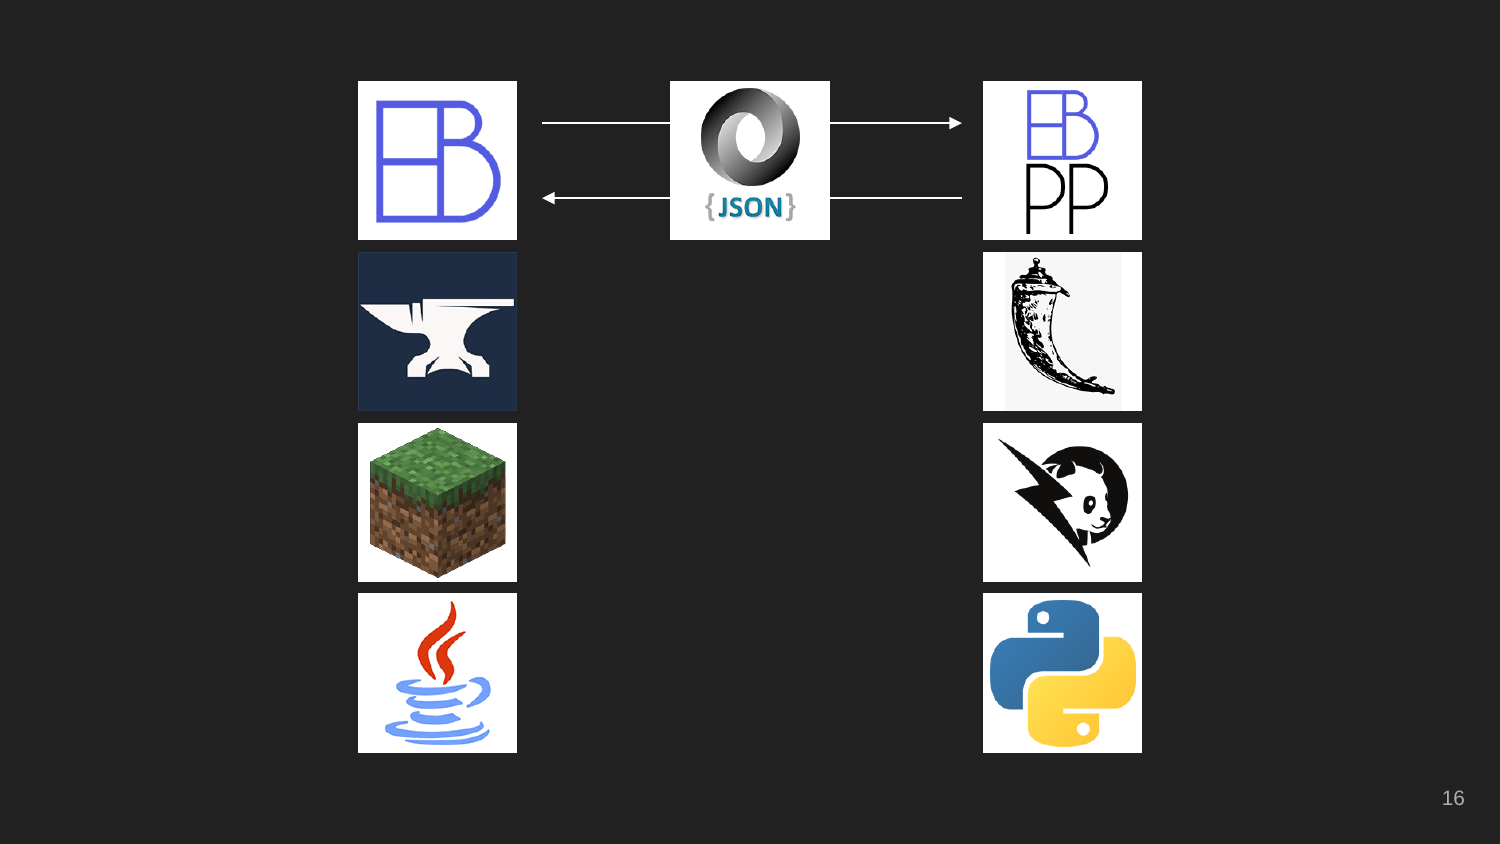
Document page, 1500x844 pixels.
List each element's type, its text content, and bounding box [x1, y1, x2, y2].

picture [358, 251, 517, 411]
picture [358, 422, 517, 582]
picture [358, 81, 517, 240]
picture [983, 81, 1142, 240]
picture [983, 422, 1142, 582]
picture [983, 251, 1142, 411]
picture [358, 593, 517, 753]
picture [670, 81, 830, 240]
picture [983, 593, 1142, 753]
slide_number ‹#› [1389, 764, 1480, 830]
